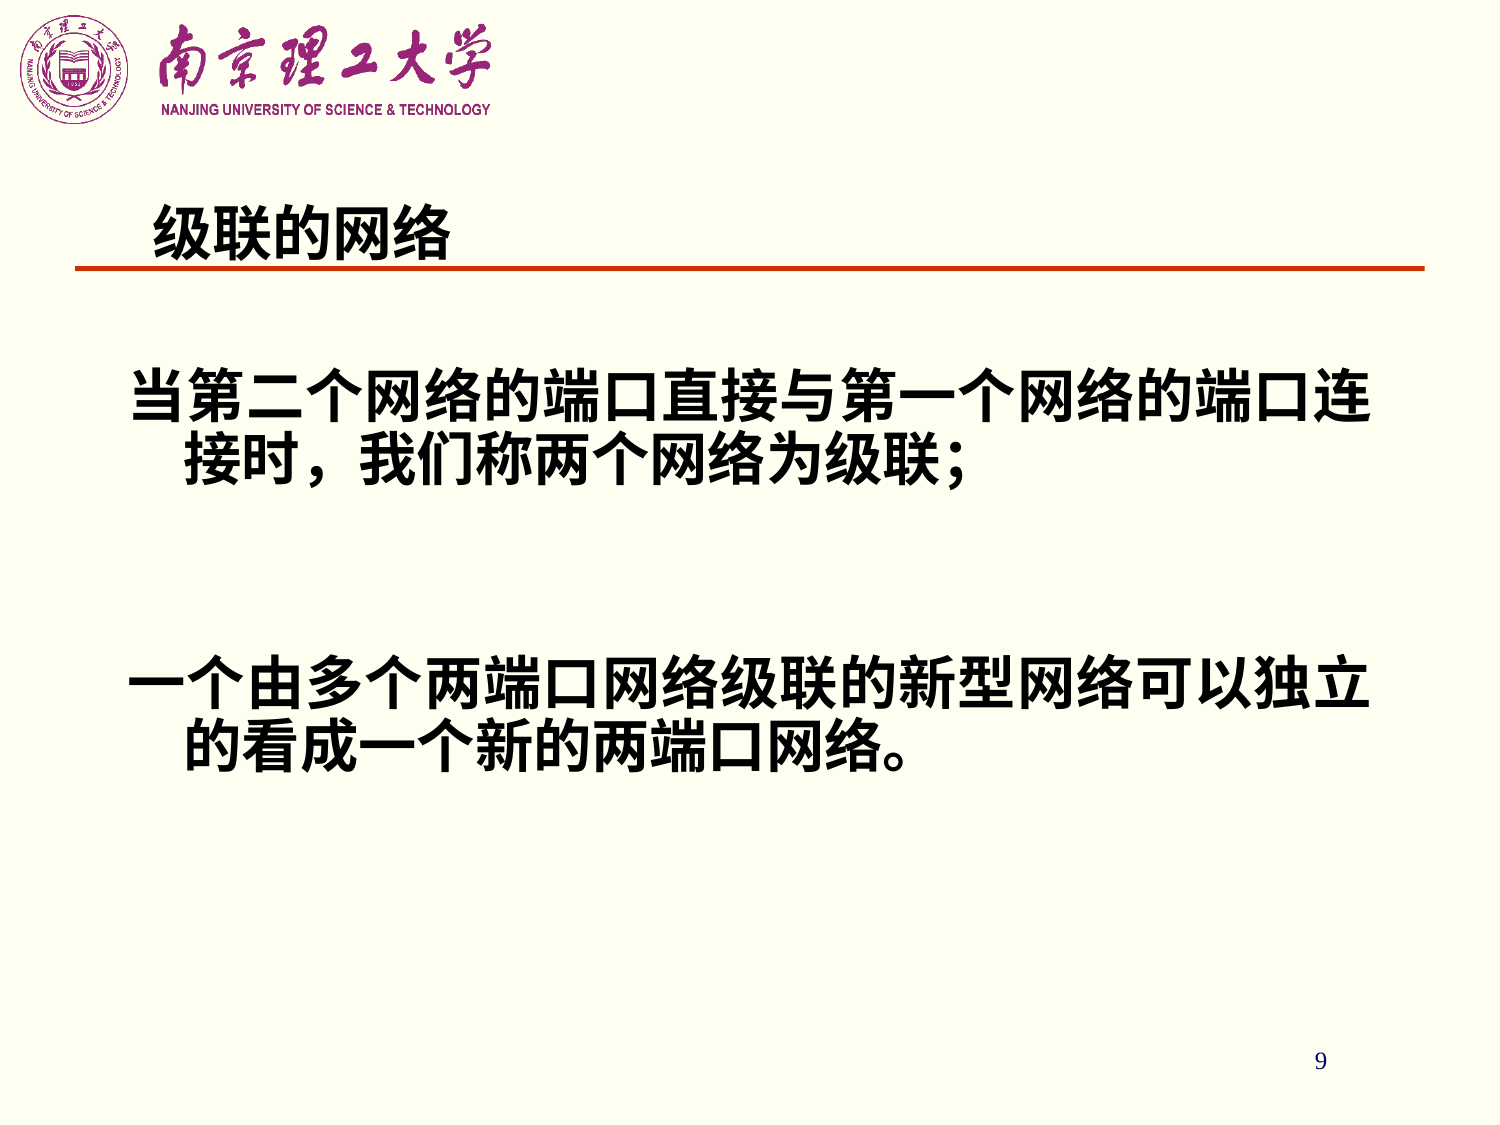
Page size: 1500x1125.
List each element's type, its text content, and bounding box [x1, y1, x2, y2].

title 级联的网络 [137, 187, 1210, 275]
list 当第二个网络的端口直接与第一个网络的端口连接时，我们称两个网络为级联； 一个由多个两端口网络级联的新型网络可以独立的看成一个新的两端口网络。 [112, 360, 1388, 1013]
picture [17, 15, 491, 126]
